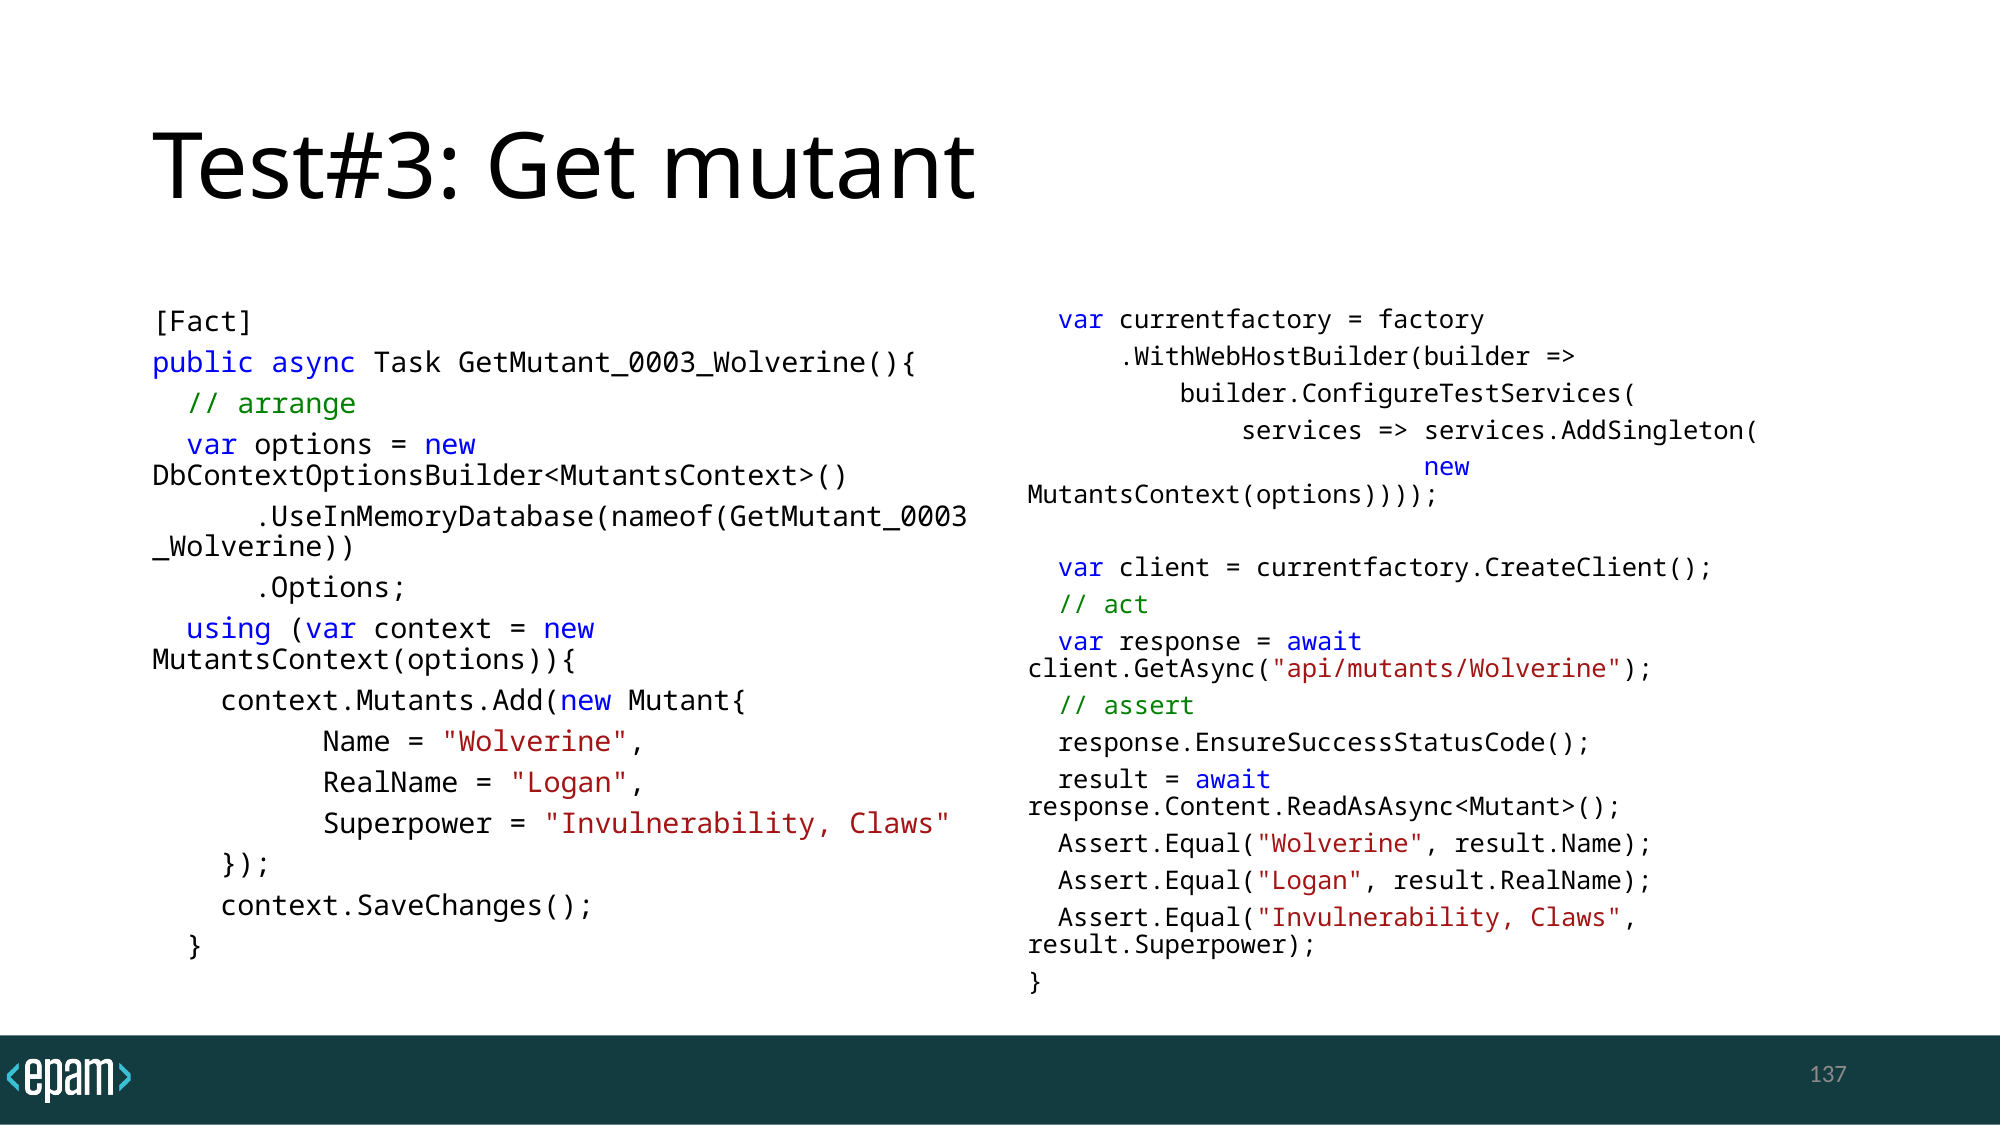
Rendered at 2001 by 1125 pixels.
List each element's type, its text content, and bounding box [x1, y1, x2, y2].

list [Fact] public async Task GetMutant_0003_Wolverine(){ // arrange var options = new DbContextOptionsBuilder<MutantsContext>() .UseInMemoryDatabase(nameof(GetMutant_0003_Wolverine)) .Options; using (var context = new MutantsContext(options)){ context.Mutants.Add(new Mutant{ Name = "Wolverine", RealName = "Logan", Superpower = "Invulnerability, Claws" }); context.SaveChanges(); } [137, 299, 988, 1014]
slide_number 137 [1412, 1042, 1863, 1103]
title Test#3: Get mutant [137, 59, 1863, 278]
list var currentfactory = factory .WithWebHostBuilder(builder => builder.ConfigureTestServices( services => services.AddSingleton( new MutantsContext(options)))); var client = currentfactory.CreateClient(); // act var response = await client.GetAsync("api/mutants/Wolverine"); // assert response.EnsureSuccessStatusCode(); result = await response.Content.ReadAsAsync<Mutant>(); Assert.Equal("Wolverine", result.Name); Assert.Equal("Logan", result.RealName); Assert.Equal("Invulnerability, Claws", result.Superpower); } [1012, 299, 1863, 1014]
